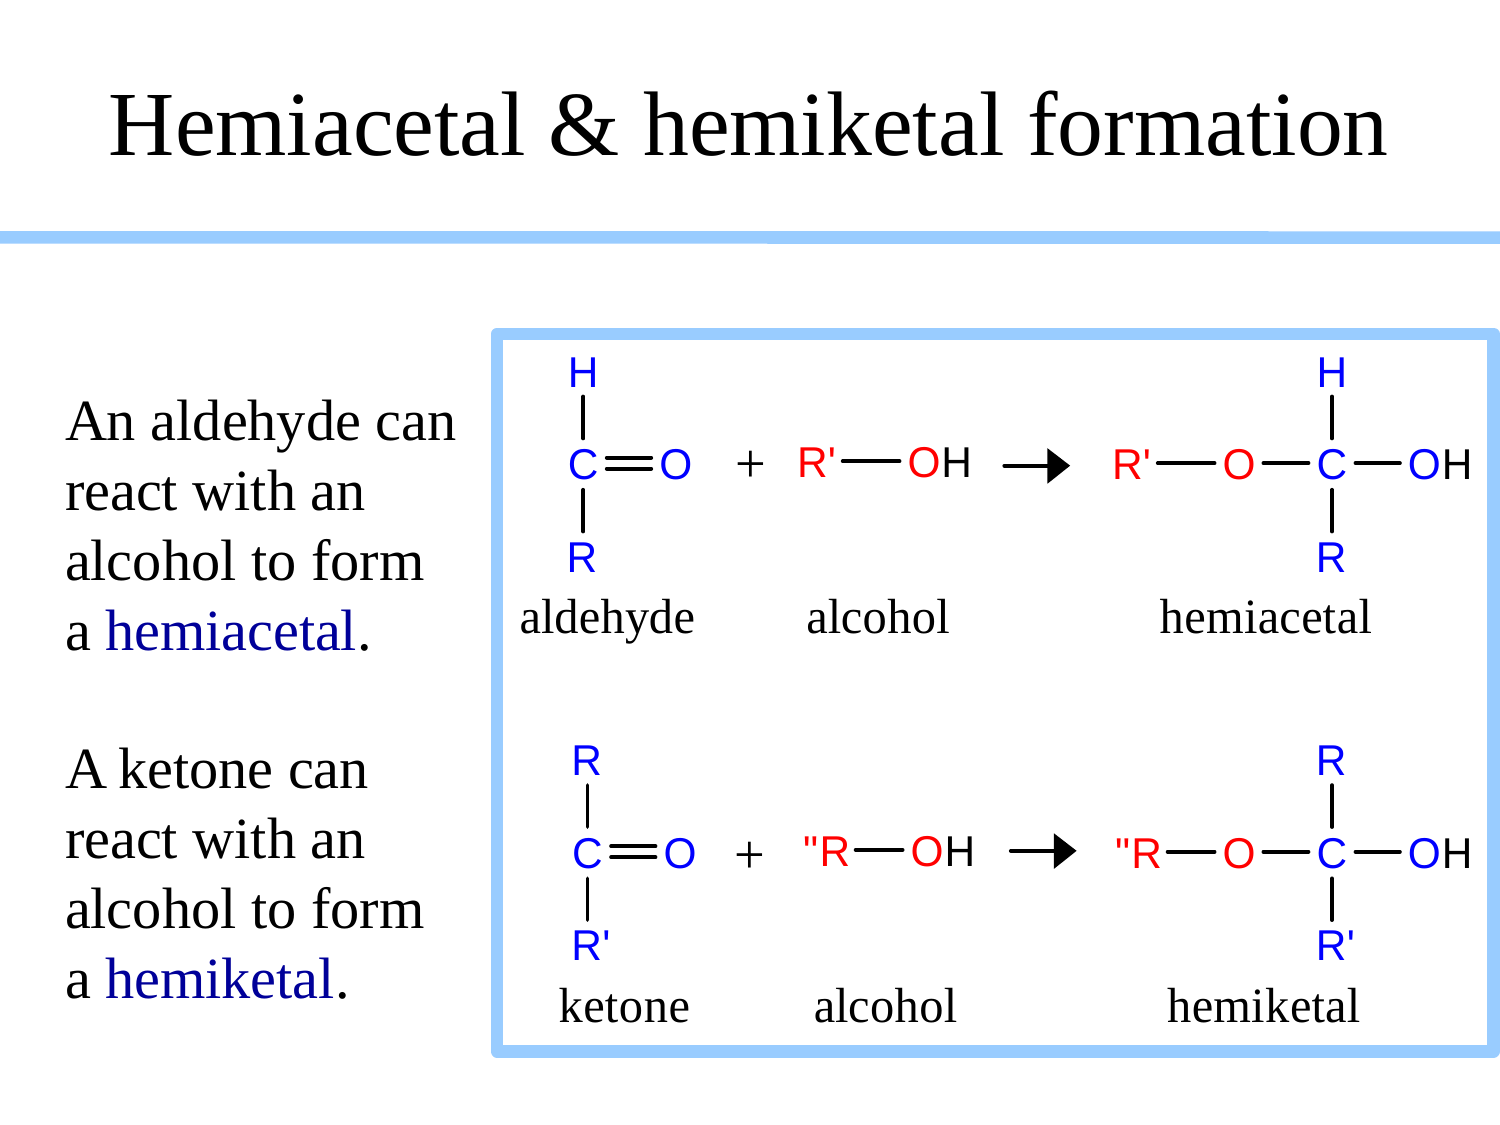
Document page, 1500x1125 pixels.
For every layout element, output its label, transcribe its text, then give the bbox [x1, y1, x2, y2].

list An aldehyde can react with an alcohol to form a hemiacetal. A ketone can react with an alcohol to form a hemiketal. [50, 375, 482, 1050]
title Hemiacetal & hemiketal formation [56, 24, 1444, 213]
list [487, 324, 1500, 1058]
